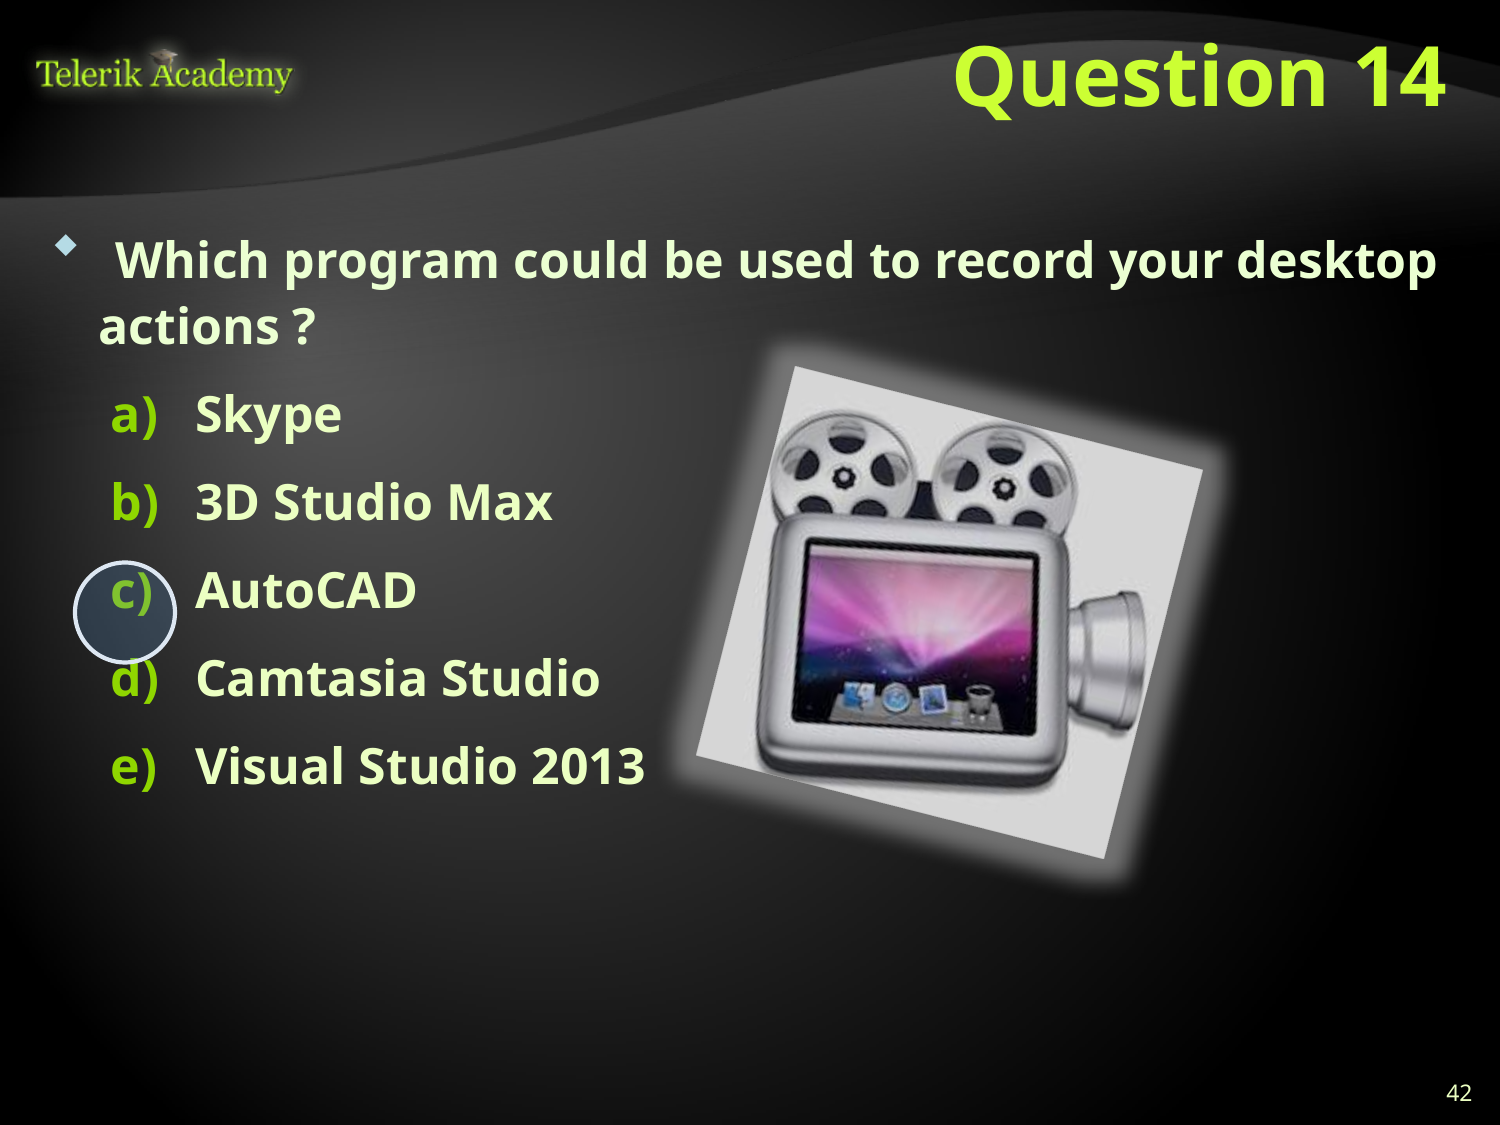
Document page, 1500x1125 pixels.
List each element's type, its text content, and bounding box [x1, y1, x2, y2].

picture [0, 0, 1500, 1125]
title Question 14 [300, 12, 1463, 150]
slide_number 42 [1412, 1074, 1488, 1113]
list Which program could be used to record your desktop actions ? Skype 3D Studio Max AutoCAD Camtasia Studio Visual Studio 2013 [37, 200, 1463, 1125]
picture [697, 367, 1202, 858]
text_box [72, 560, 178, 665]
